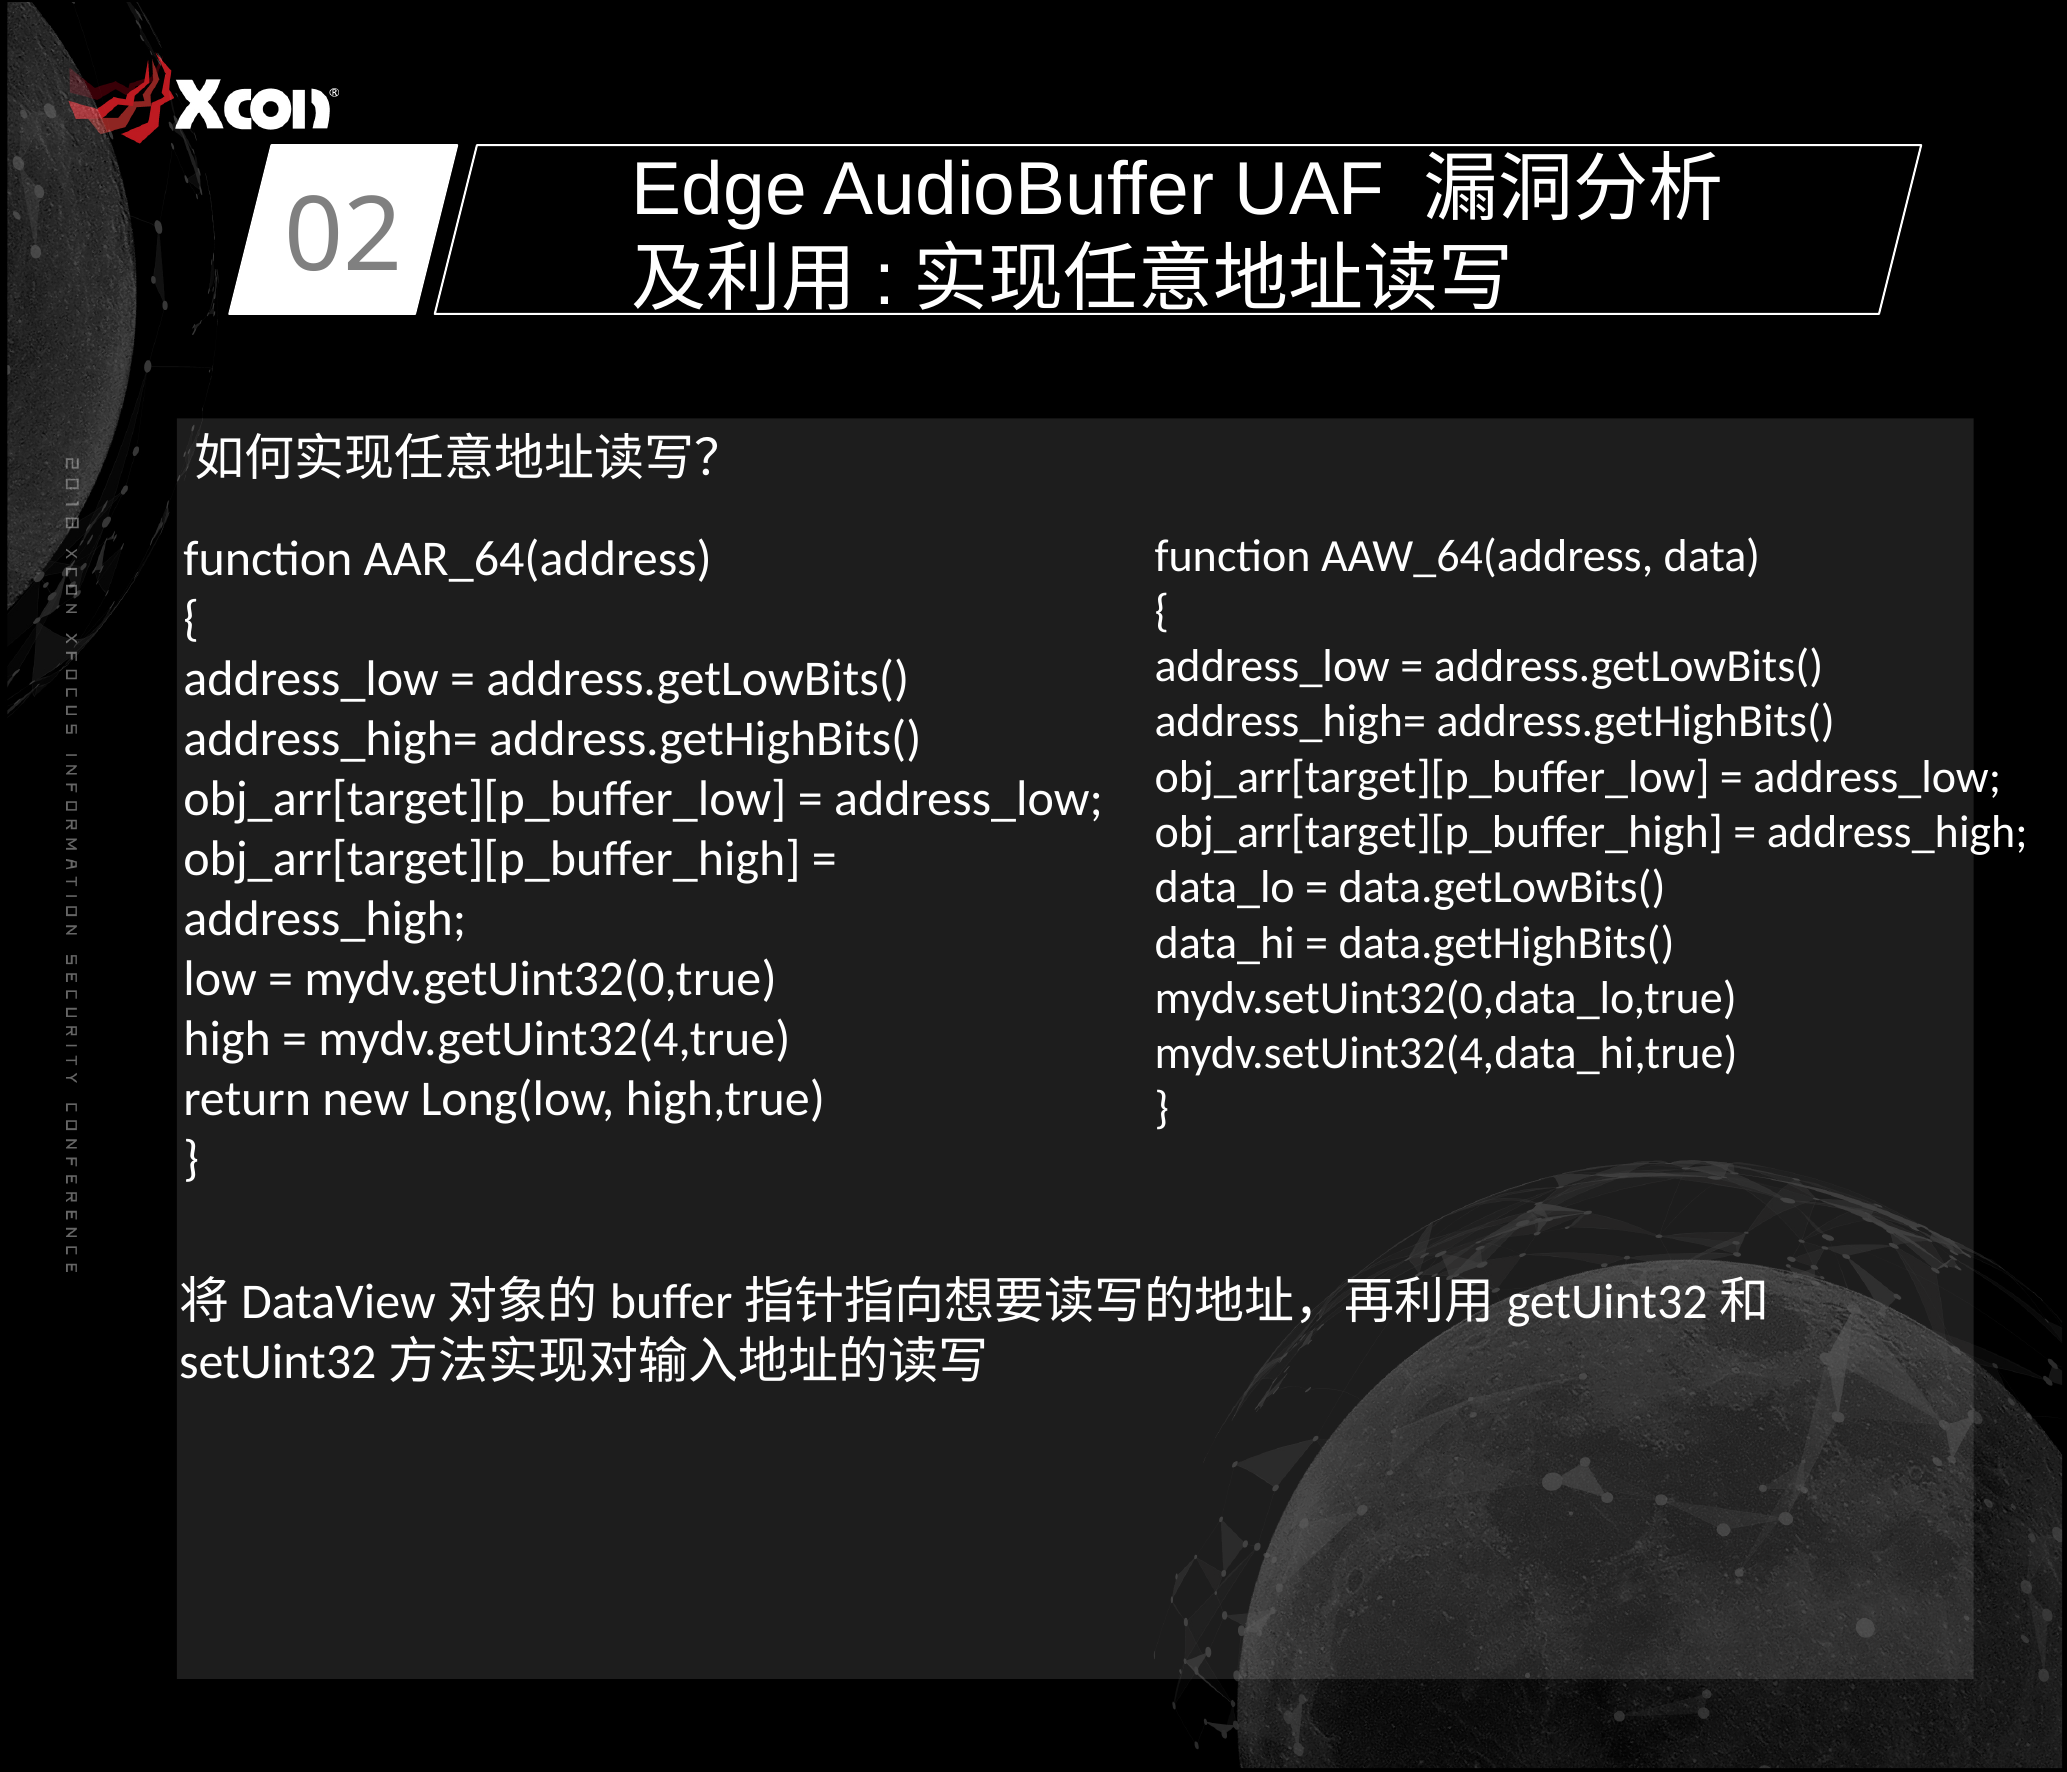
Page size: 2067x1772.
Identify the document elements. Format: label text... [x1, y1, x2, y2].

text_box 如何实现任意地址读写？ [179, 418, 760, 494]
text_box 将DataView对象的buffer指针指向想要读写的地址，再利用getUint32和setUint32方法实现对输入地址的读写 [164, 1260, 1962, 1396]
text_box [176, 417, 1975, 517]
text_box function AAW_64(address, data) { address_low = address.getLowBits() address_high= address.getHighBits() obj_arr[target][p_buffer_low] = address_low; obj_arr[target][p_buffer_high] = address_high; data_lo = data.getLowBits() data_hi = data.getHighBits() mydv.setUint32(0,data_lo,true) mydv.setUint32(4,data_hi,true) } [1139, 517, 2067, 1251]
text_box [229, 145, 1922, 314]
text_box [176, 1251, 1975, 1680]
text_box function AAR_64(address) { address_low = address.getLowBits() address_high= address.getHighBits() obj_arr[target][p_buffer_low] = address_low; obj_arr[target][p_buffer_high] = address_high; low = mydv.getUint32(0,true) high = mydv.getUint32(4,true) return new Long(low, high,true) } [168, 517, 1140, 1253]
picture [0, 0, 2067, 1772]
